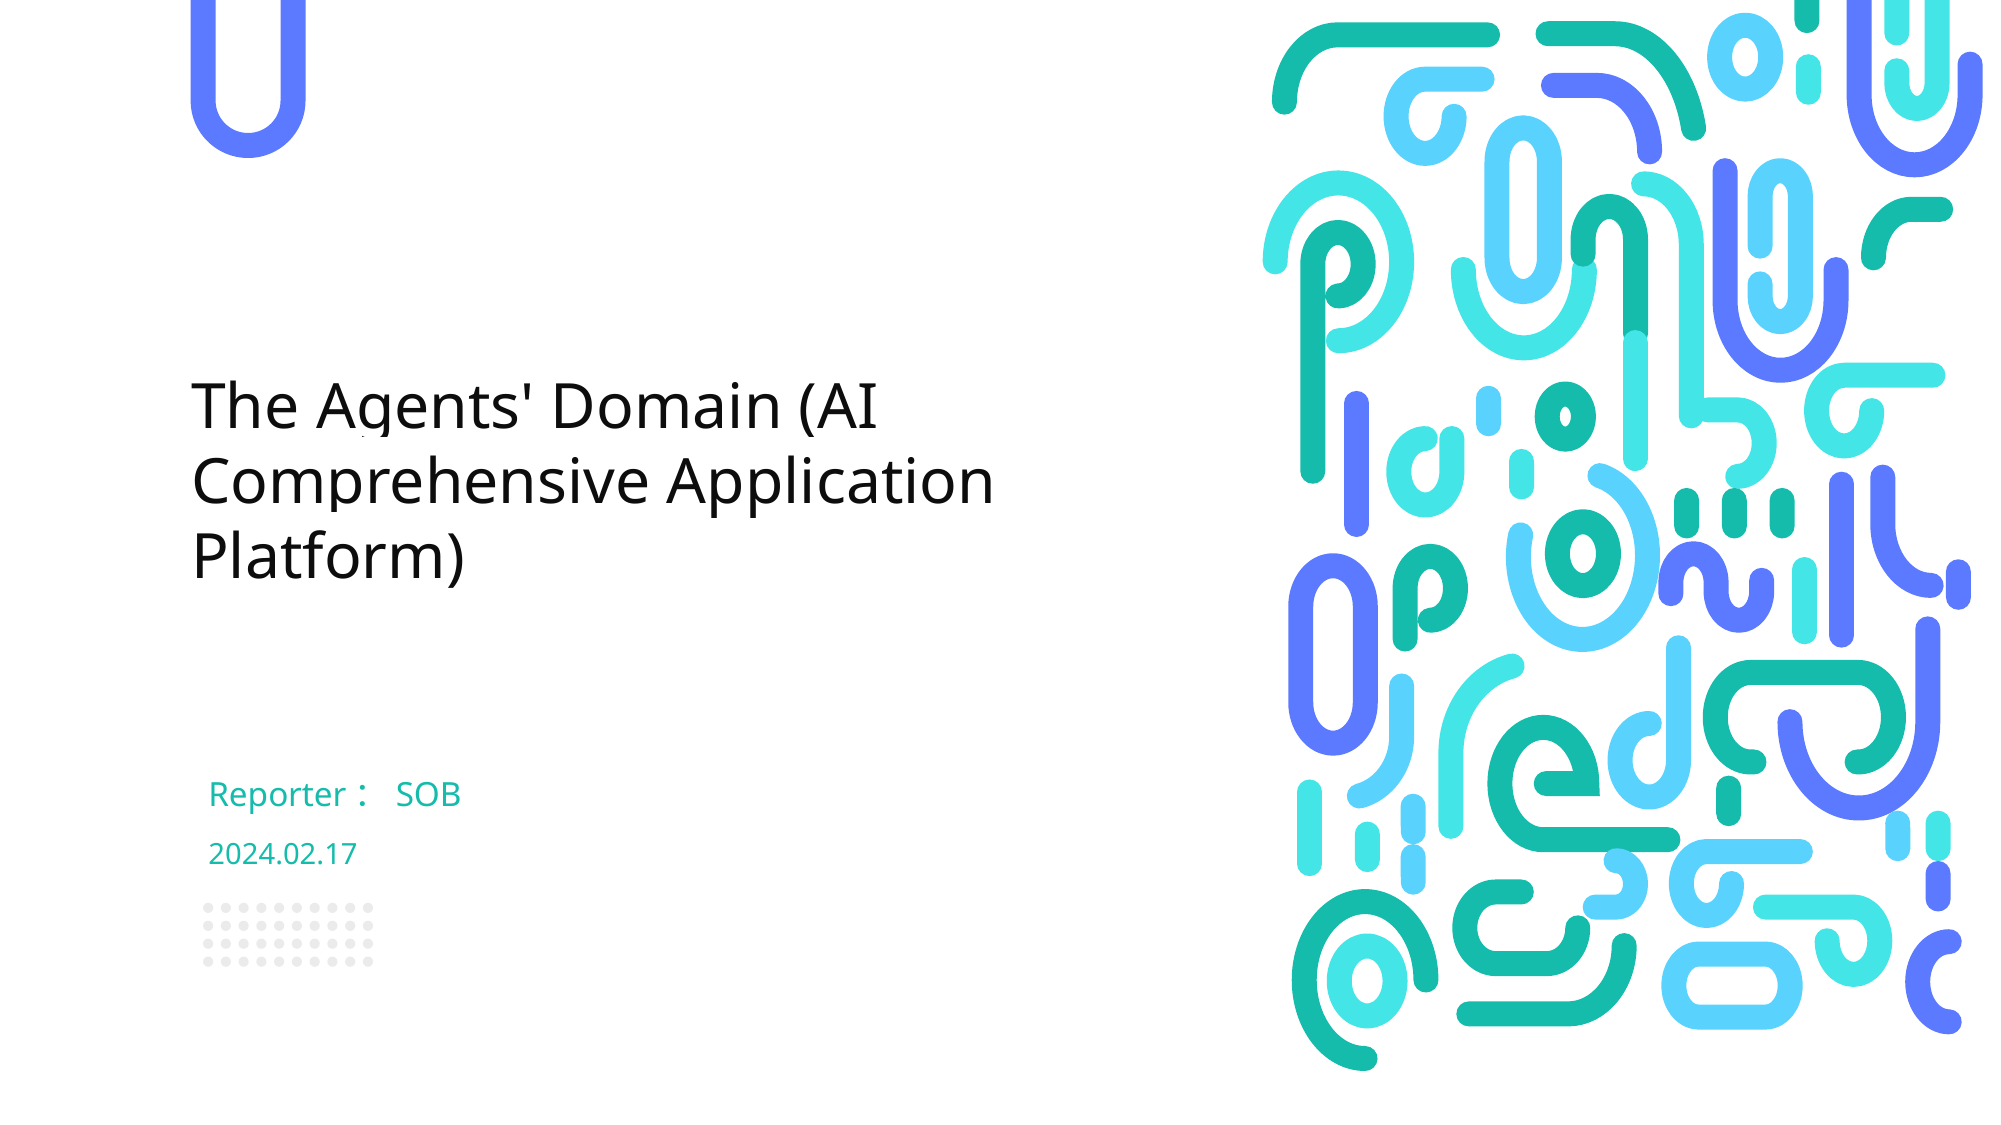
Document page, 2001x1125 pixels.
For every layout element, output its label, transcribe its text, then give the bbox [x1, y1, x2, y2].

text_box 2024.02.17 [193, 823, 957, 883]
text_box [1274, 0, 1971, 1059]
text_box Reporter：SOB [193, 762, 1004, 823]
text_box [202, 902, 374, 967]
text_box [203, 0, 294, 146]
text_box The Agents' Domain (AI Comprehensive Application Platform) [179, 359, 1229, 598]
